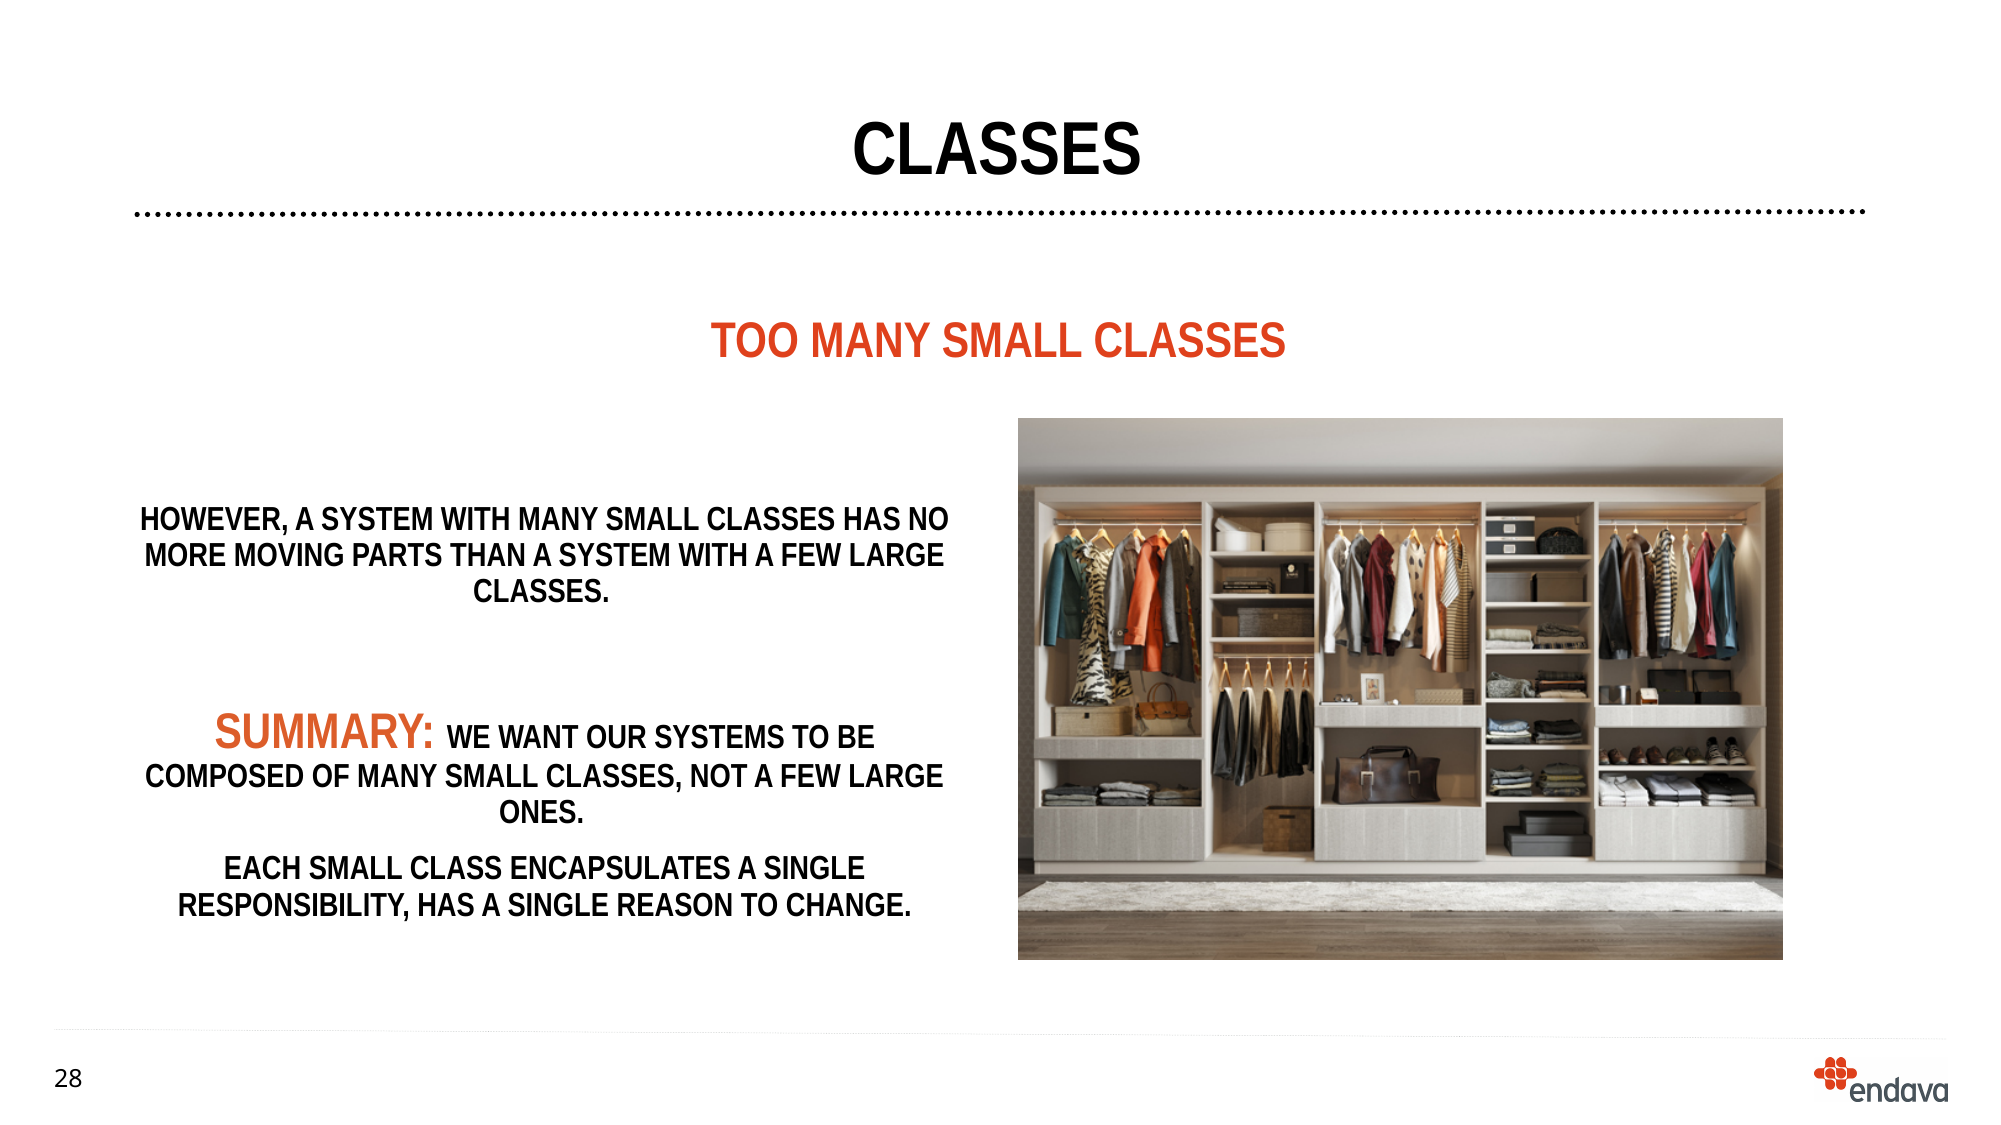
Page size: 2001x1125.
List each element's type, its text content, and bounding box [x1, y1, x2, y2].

list However, a system with many small classes has no more moving parts than a system with a few large classes. Summary: We want our systems to be composed of many small classes, not a few large ones. Each small class encapsulates a single responsibility, has a single reason to change. [134, 418, 972, 931]
picture [1814, 1057, 1948, 1102]
picture [1018, 418, 1783, 960]
list TOO MANY SMALL CLASSES [199, 306, 1813, 376]
title CLASSES [198, 26, 1812, 195]
